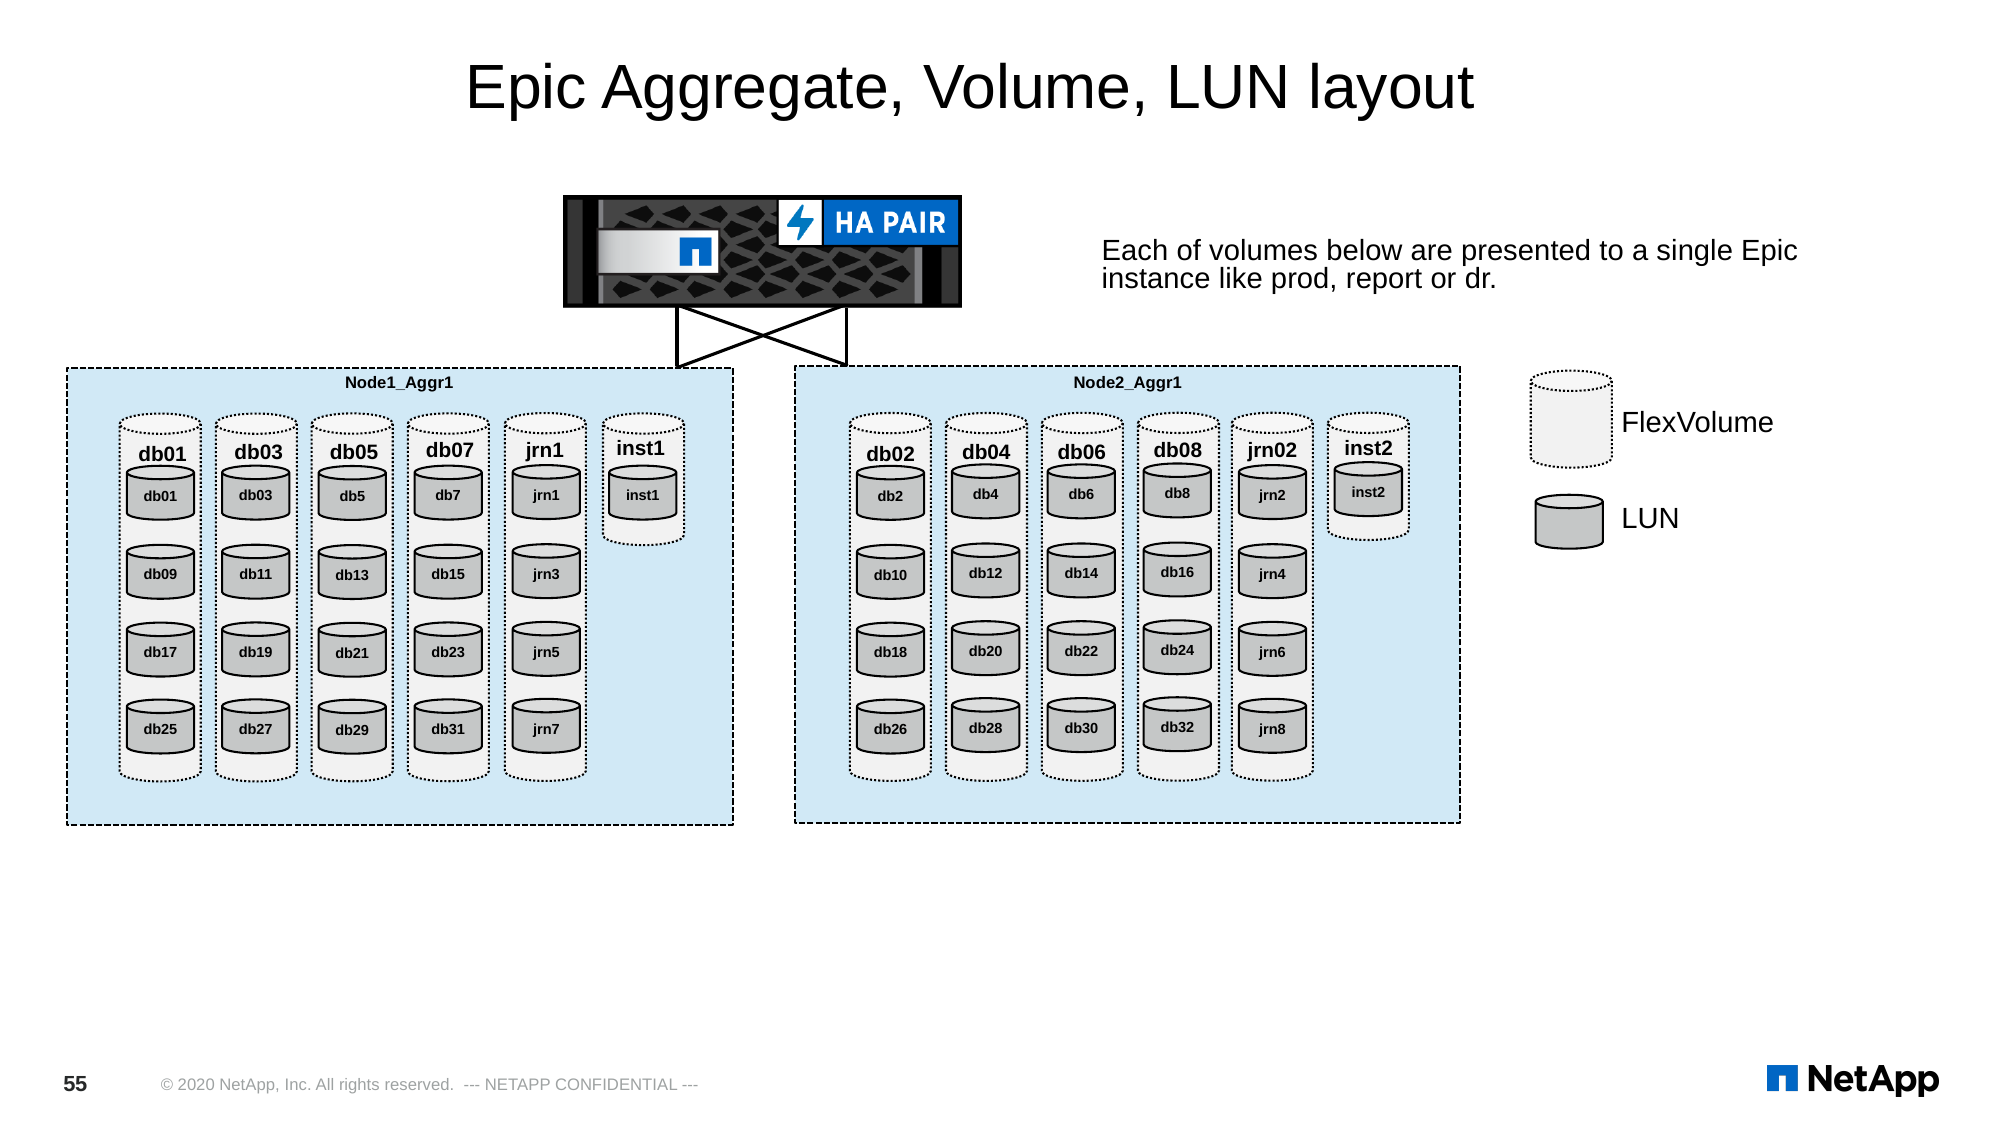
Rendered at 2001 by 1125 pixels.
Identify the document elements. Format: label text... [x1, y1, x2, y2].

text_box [1146, 544, 1208, 554]
text_box [601, 415, 686, 547]
text_box jrn1 [511, 463, 582, 521]
text_box db25 [125, 698, 196, 755]
text_box REL Clone 30TB [859, 547, 922, 557]
text_box db05 [313, 433, 395, 467]
text_box Epic On Prem Production Cluster [410, 413, 488, 431]
text_box Azure NetApp Files [859, 468, 922, 478]
text_box [1230, 423, 1315, 782]
text_box PJX Clone 30TB [955, 545, 1017, 555]
text_box SUP Clone 30TB [1050, 545, 1112, 555]
text_box FlexVolume [1606, 398, 1787, 442]
text_box db02 [849, 435, 931, 468]
text_box Move [1050, 700, 1112, 710]
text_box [1147, 699, 1208, 709]
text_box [955, 700, 1016, 710]
text_box db28 [950, 696, 1021, 754]
text_box jrn3 [511, 542, 582, 600]
text_box WebBLOB (SMB) [1330, 412, 1408, 429]
text_box Epic Prod [417, 467, 479, 477]
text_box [1338, 464, 1399, 474]
text_box [406, 419, 491, 783]
text_box db23 [413, 621, 484, 678]
text_box Node1_Aggr1 [65, 366, 733, 400]
text_box db29 [317, 698, 388, 755]
text_box [1231, 415, 1240, 422]
text_box [575, 417, 588, 435]
text_box db15 [413, 543, 484, 600]
text_box db4 [950, 463, 1021, 520]
text_box jrn02 [1232, 431, 1313, 464]
text_box [321, 702, 383, 711]
footer © 2020 NetApp, Inc. All rights reserved. --- NETAPP CONFIDENTIAL --- [145, 1061, 1219, 1102]
text_box inst2 [1328, 429, 1409, 462]
text_box DR Ultra Capacity Pool [515, 701, 577, 711]
text_box jrn8 [1237, 697, 1308, 755]
text_box Hyperspace [417, 547, 479, 556]
text_box [1297, 416, 1315, 434]
text_box DR Test [507, 413, 584, 431]
text_box [478, 417, 491, 431]
text_box inst1 [607, 464, 678, 521]
text_box db07 [409, 431, 491, 465]
text_box jrn7 [511, 697, 582, 755]
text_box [314, 413, 392, 433]
text_box Node2_Aggr1 [795, 366, 1461, 397]
text_box db09 [125, 543, 196, 601]
text_box [214, 419, 299, 783]
text_box Epic Report [1538, 497, 1600, 506]
text_box db01 [125, 469, 196, 521]
text_box db12 [950, 542, 1021, 599]
text_box [66, 399, 734, 827]
text_box jrn1 [504, 431, 586, 465]
text_box [1107, 417, 1125, 435]
text_box [1040, 462, 1125, 783]
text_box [218, 413, 296, 433]
slide_number 55 [48, 1060, 122, 1103]
text_box db31 [413, 698, 484, 755]
text_box DR Standard Capacity Pool [321, 625, 383, 634]
text_box db32 [1142, 695, 1213, 753]
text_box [1146, 465, 1208, 475]
text_box [1040, 418, 1059, 433]
text_box Epic Report (NFS) [225, 701, 286, 711]
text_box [129, 547, 192, 557]
text_box db06 [1041, 432, 1123, 466]
text_box db10 [855, 543, 926, 601]
text_box Epic DR [605, 413, 683, 429]
text_box db27 [220, 698, 291, 755]
text_box Clone [417, 701, 479, 711]
picture [1767, 1065, 1939, 1097]
text_box Epic Report [321, 468, 383, 478]
text_box db2 [855, 464, 926, 522]
text_box db14 [1046, 542, 1117, 599]
text_box Prod Standard Capacity Pool [1051, 623, 1112, 633]
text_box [1241, 624, 1304, 634]
text_box Clone [224, 547, 287, 556]
text_box db24 [1142, 619, 1213, 676]
text_box db11 [220, 543, 291, 600]
text_box [503, 416, 517, 433]
text_box NFS/SMB [859, 624, 922, 634]
text_box [1402, 416, 1411, 429]
text_box db13 [317, 543, 388, 601]
text_box [1529, 374, 1614, 469]
text_box db18 [855, 621, 926, 678]
text_box NFS/SMB [321, 547, 383, 557]
text_box Cross Regional Replication [1140, 412, 1218, 431]
text_box jrn4 [1237, 542, 1308, 600]
text_box LUN [1606, 494, 1787, 538]
text_box Epic Report [1231, 412, 1312, 431]
text_box db22 [1046, 619, 1117, 677]
picture [562, 195, 962, 308]
text_box db03 [218, 433, 299, 467]
text_box [371, 417, 395, 433]
text_box db16 [1142, 541, 1213, 598]
text_box db26 [855, 698, 926, 755]
text_box Epic Report (NFS) [852, 412, 930, 434]
text_box db8 [1142, 462, 1213, 519]
text_box Cross Regional Replication [1241, 701, 1304, 711]
text_box [503, 462, 588, 783]
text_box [1242, 467, 1303, 477]
text_box [848, 416, 933, 438]
text_box inst2 [1333, 460, 1404, 518]
text_box db5 [317, 464, 388, 522]
text_box db01 [122, 435, 203, 469]
text_box inst1 [600, 429, 682, 463]
text_box DR WebBLOB [129, 701, 192, 711]
text_box Hyperspace [516, 546, 577, 556]
text_box DR Test [612, 467, 674, 477]
text_box db21 [317, 621, 388, 679]
text_box db04 [945, 432, 1027, 466]
text_box Clone [122, 413, 200, 434]
text_box db17 [125, 621, 196, 678]
text_box db19 [220, 621, 291, 678]
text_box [681, 316, 846, 369]
text_box Azure NetApp Files [515, 624, 577, 634]
text_box [794, 389, 1462, 825]
text_box db03 [220, 464, 291, 521]
text_box db08 [1137, 431, 1219, 464]
text_box Epic Prod (NFS) [515, 467, 577, 477]
text_box [118, 417, 203, 783]
text_box [944, 416, 963, 433]
text_box Epic On Prem Production Cluster [1530, 370, 1611, 391]
text_box jrn5 [511, 620, 582, 678]
text_box [1136, 416, 1221, 782]
text_box jrn2 [1237, 463, 1308, 521]
text_box db30 [1046, 696, 1117, 754]
text_box DR Non-Prod [417, 624, 479, 634]
text_box Epic DR [859, 701, 922, 711]
text_box [1326, 418, 1411, 542]
text_box [225, 624, 287, 634]
text_box [1242, 546, 1303, 556]
text_box Prod Ultra Capacity Pool [129, 624, 192, 634]
text_box Epic DR [955, 466, 1017, 476]
text_box db6 [1046, 463, 1117, 520]
text_box jrn6 [1237, 620, 1308, 678]
text_box db7 [413, 464, 484, 521]
text_box db20 [950, 619, 1021, 677]
text_box [955, 623, 1016, 633]
text_box [276, 417, 299, 433]
text_box Epic Aggregate, Volume, LUN layout [31, 32, 1910, 128]
text_box [1534, 493, 1605, 550]
text_box Each of volumes below are presented to a single Epic instance like prod, report or dr. [1086, 184, 1855, 302]
text_box DR Ultra Capacity Pool [129, 469, 192, 477]
text_box [848, 466, 933, 783]
text_box Move [1044, 412, 1122, 432]
text_box Backup Clone [1147, 622, 1208, 632]
text_box [944, 417, 1029, 783]
text_box Backup Clone [224, 467, 287, 477]
text_box Epic DR [948, 412, 1025, 432]
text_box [1050, 466, 1112, 476]
text_box [310, 419, 395, 783]
